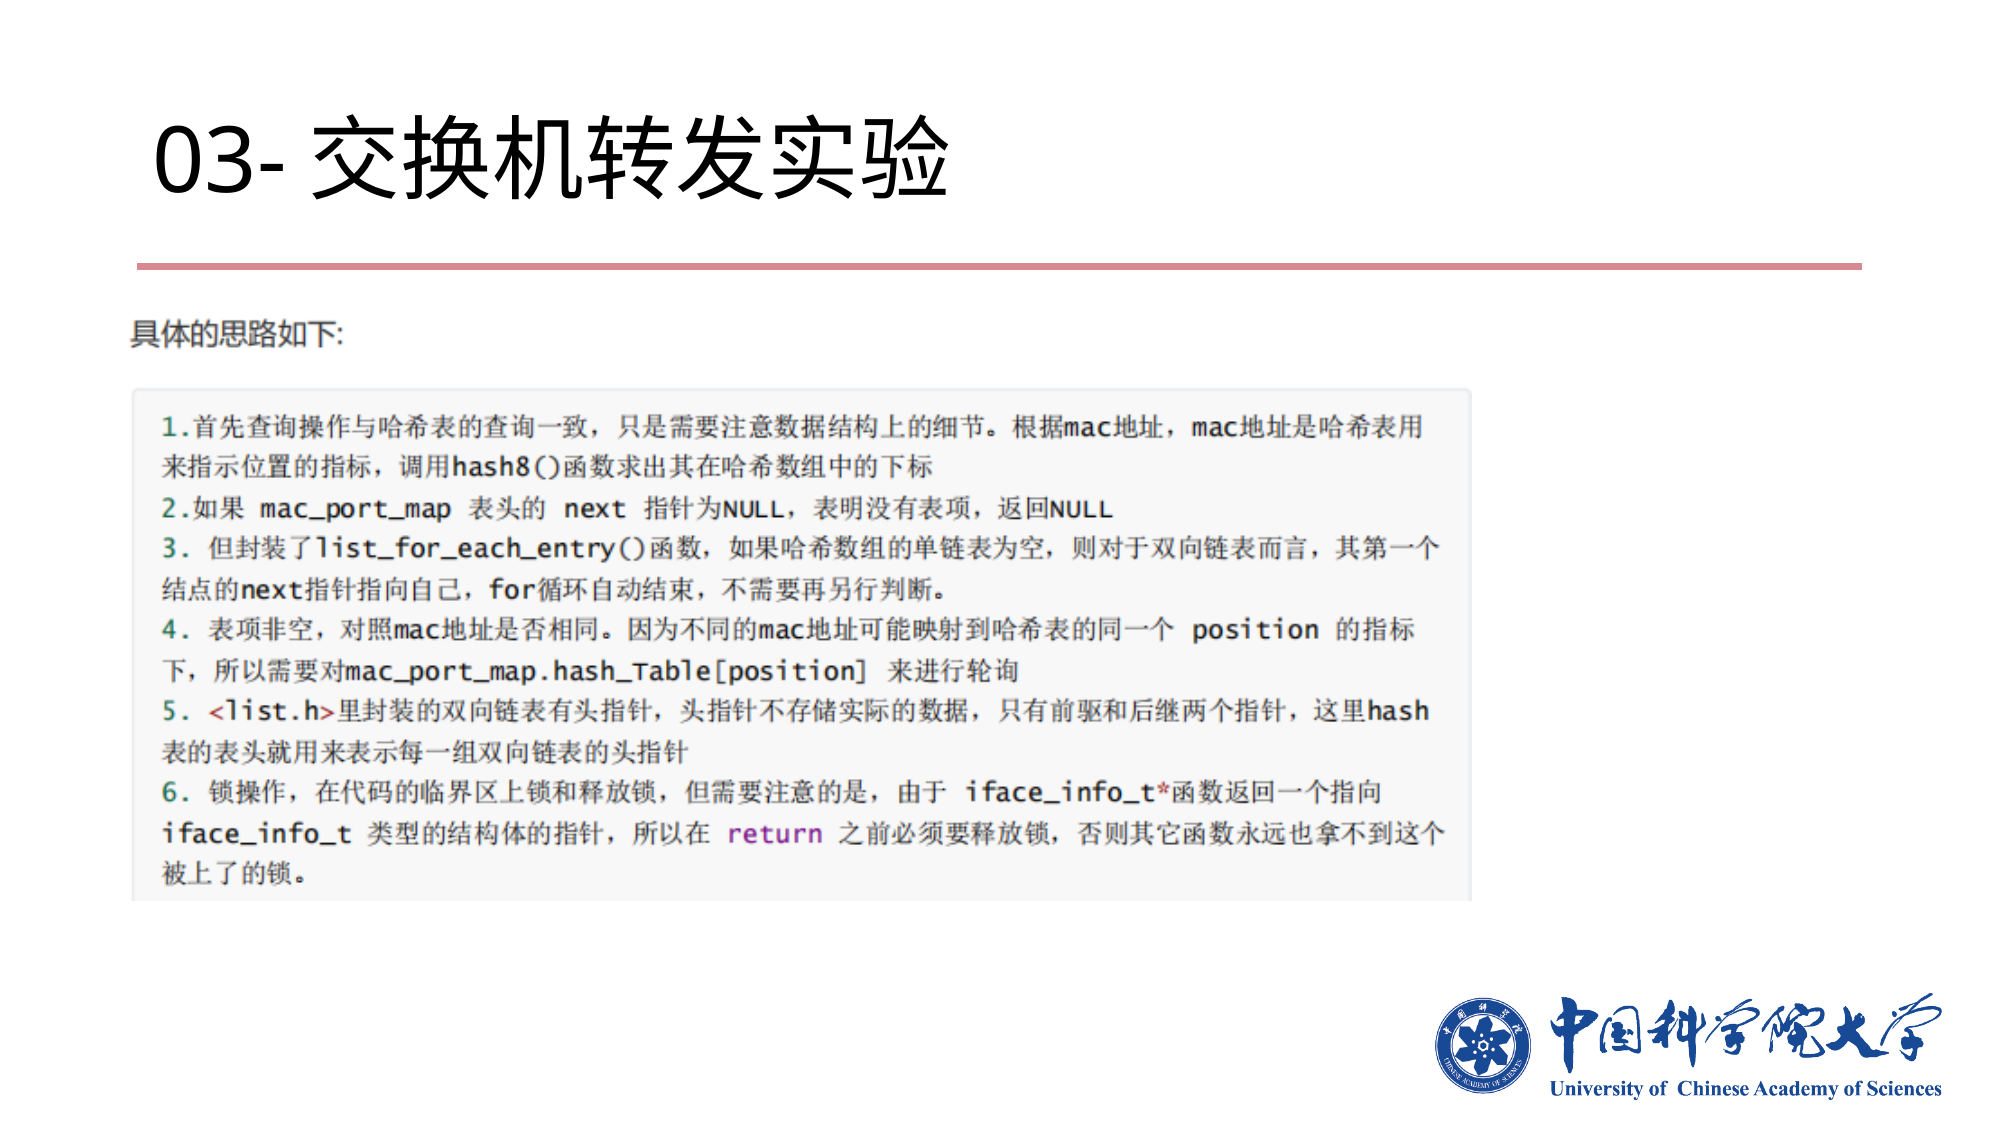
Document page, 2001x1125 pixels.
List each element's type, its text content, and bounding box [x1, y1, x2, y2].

picture [118, 299, 1472, 901]
picture [1435, 993, 1942, 1100]
title 03-交换机转发实验 [137, 59, 1863, 267]
